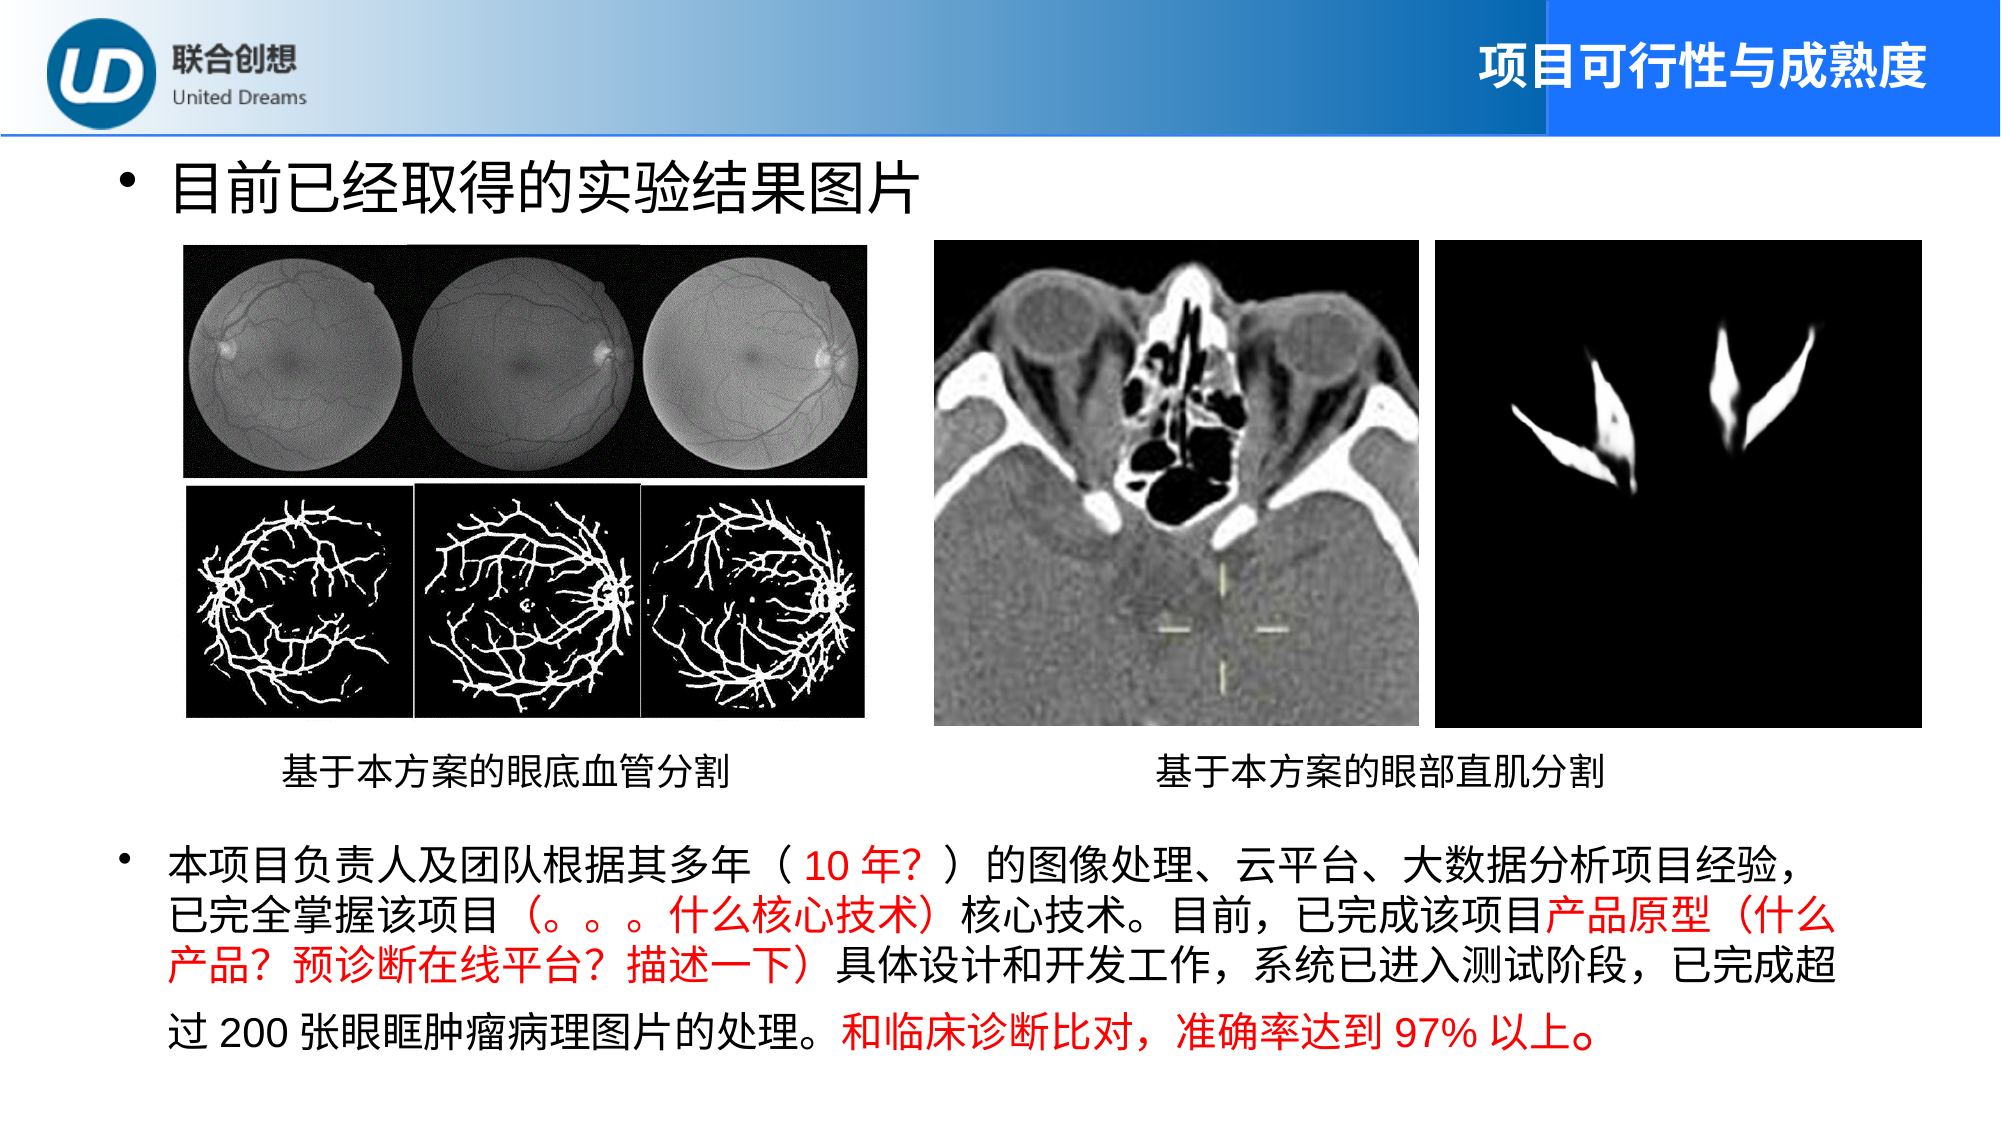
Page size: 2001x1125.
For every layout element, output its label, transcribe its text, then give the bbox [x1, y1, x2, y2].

picture [0, 0, 2001, 1125]
text_box 基于本方案的眼部直肌分割 [1141, 740, 1891, 801]
text_box 项目可行性与成熟度 [1444, 0, 1942, 130]
picture [58, 47, 145, 106]
picture [47, 18, 307, 130]
text_box [0, 0, 1546, 134]
text_box 目前已经取得的实验结果图片 本项目负责人及团队根据其多年（10年？）的图像处理、云平台、大数据分析项目经验，已完全掌握该项目（。。。什么核心技术）核心技术。目前，已完成该项目产品原型（什么产品？预诊断在线平台？描述一下）具体设计和开发工作，系统已进入测试阶段，已完成超过200张眼眶肿瘤病理图片的处理。和临床诊断比对，准确率达到97%以上。 [103, 143, 1860, 1081]
text_box 基于本方案的眼底血管分割 [266, 740, 1016, 801]
